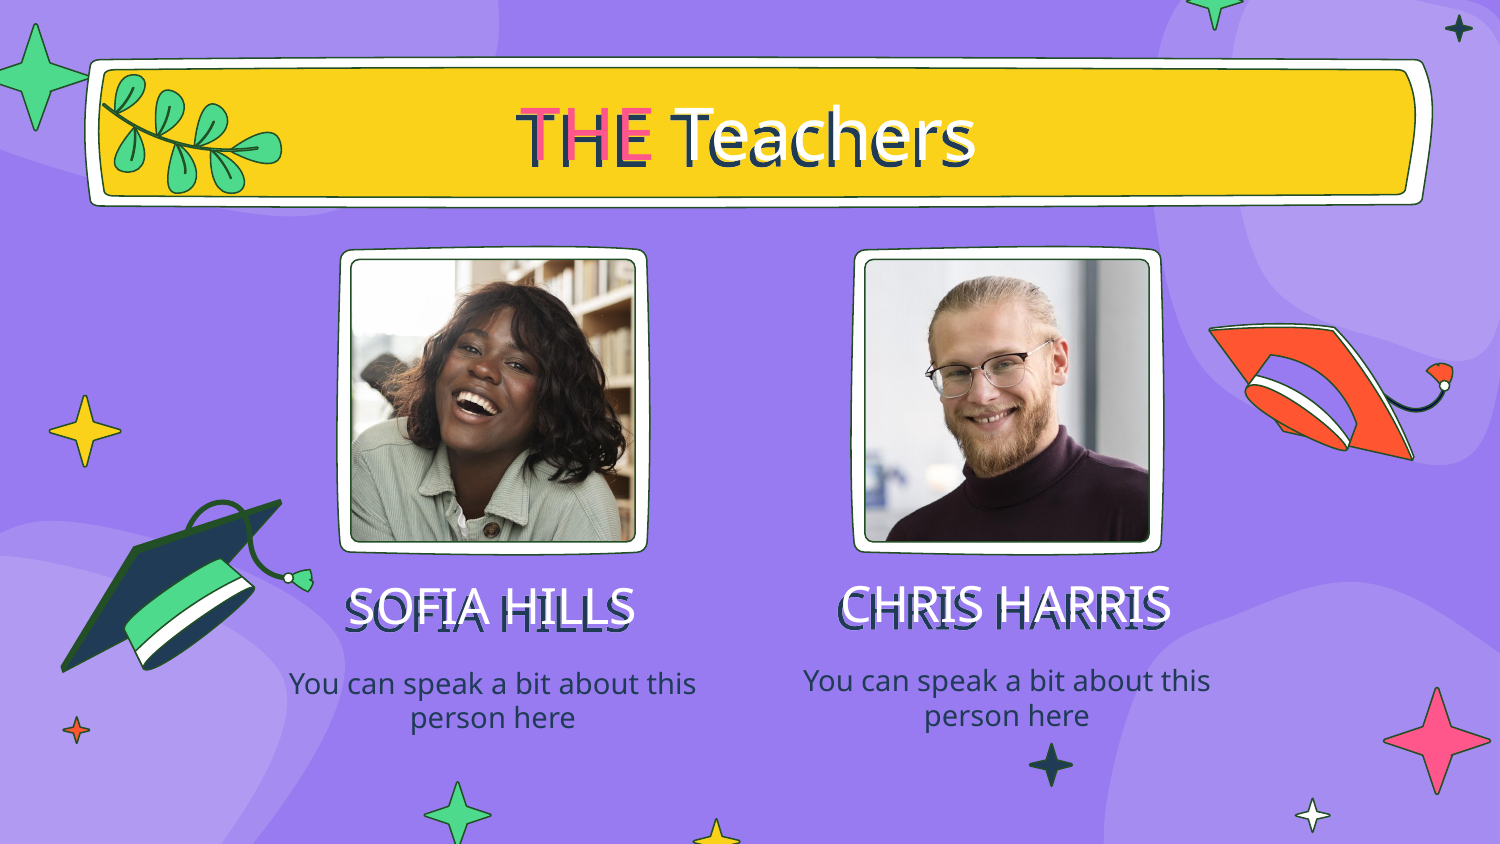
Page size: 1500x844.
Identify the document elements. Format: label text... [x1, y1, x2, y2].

text_box [850, 246, 1164, 555]
text_box [336, 246, 650, 555]
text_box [279, 56, 1440, 208]
subtitle CHRIS HARRIS [773, 600, 1241, 647]
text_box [60, 499, 314, 673]
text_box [1208, 323, 1454, 461]
subtitle SOFIA HILLS [319, 603, 727, 649]
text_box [99, 52, 276, 213]
picture [350, 259, 636, 543]
picture [864, 259, 1150, 543]
subtitle You can speak a bit about this person here [773, 647, 1241, 756]
subtitle You can speak a bit about this person here [259, 649, 727, 758]
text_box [82, 56, 95, 208]
